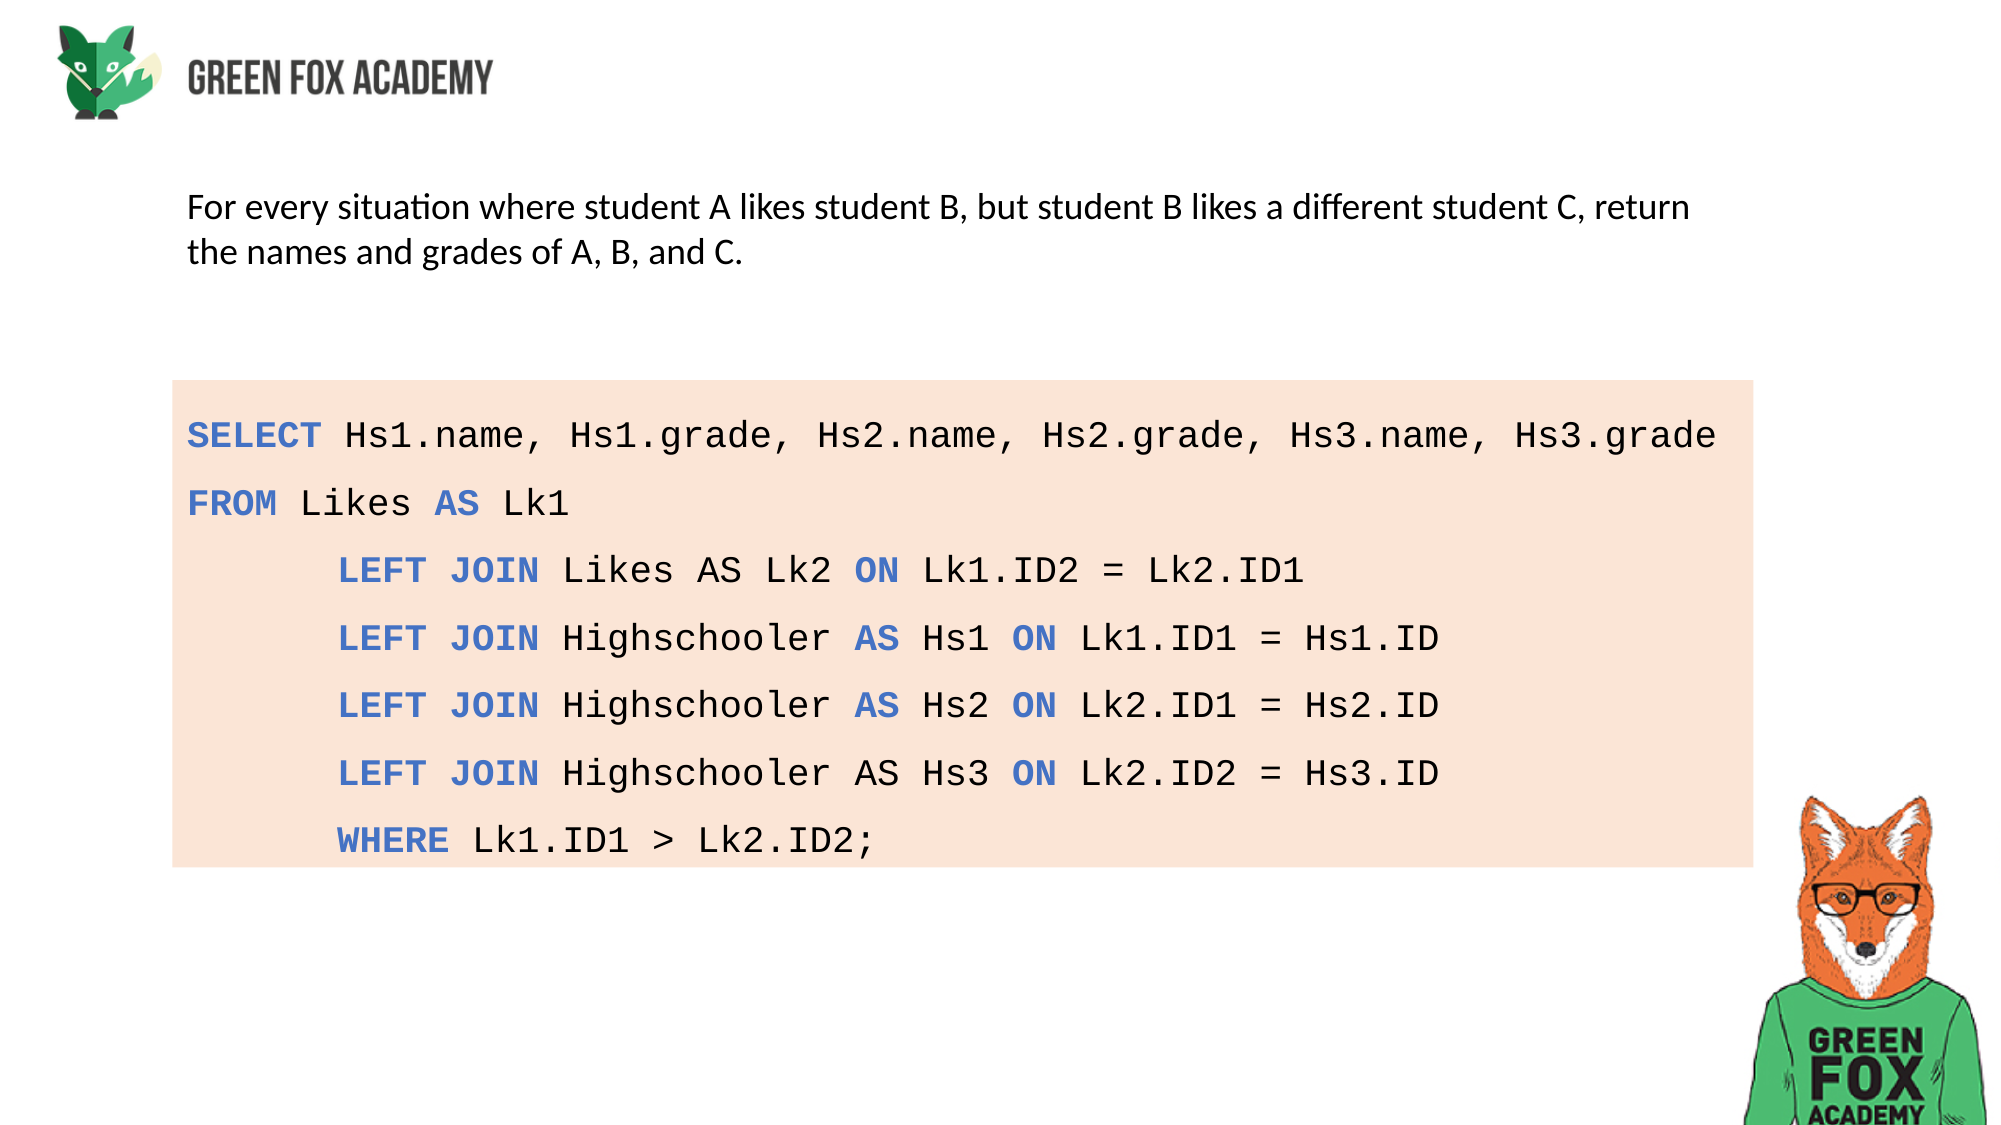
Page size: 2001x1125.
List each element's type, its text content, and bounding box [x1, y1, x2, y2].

text_box SELECT Hs1.name, Hs1.grade, Hs2.name, Hs2.grade, Hs3.name, Hs3.grade FROM Likes AS Lk1 LEFT JOIN Likes AS Lk2 ON Lk1.ID2 = Lk2.ID1 LEFT JOIN Highschooler AS Hs1 ON Lk1.ID1 = Hs1.ID LEFT JOIN Highschooler AS Hs2 ON Lk2.ID1 = Hs2.ID LEFT JOIN Highschooler AS Hs3 ON Lk2.ID2 = Hs3.ID WHERE Lk1.ID1 > Lk2.ID2; [172, 380, 1754, 868]
picture [1699, 780, 2000, 1125]
picture [18, 22, 522, 127]
text_box For every situation where student A likes student B, but student B likes a different student C, return the names and grades of A, B, and C. [172, 174, 1754, 279]
